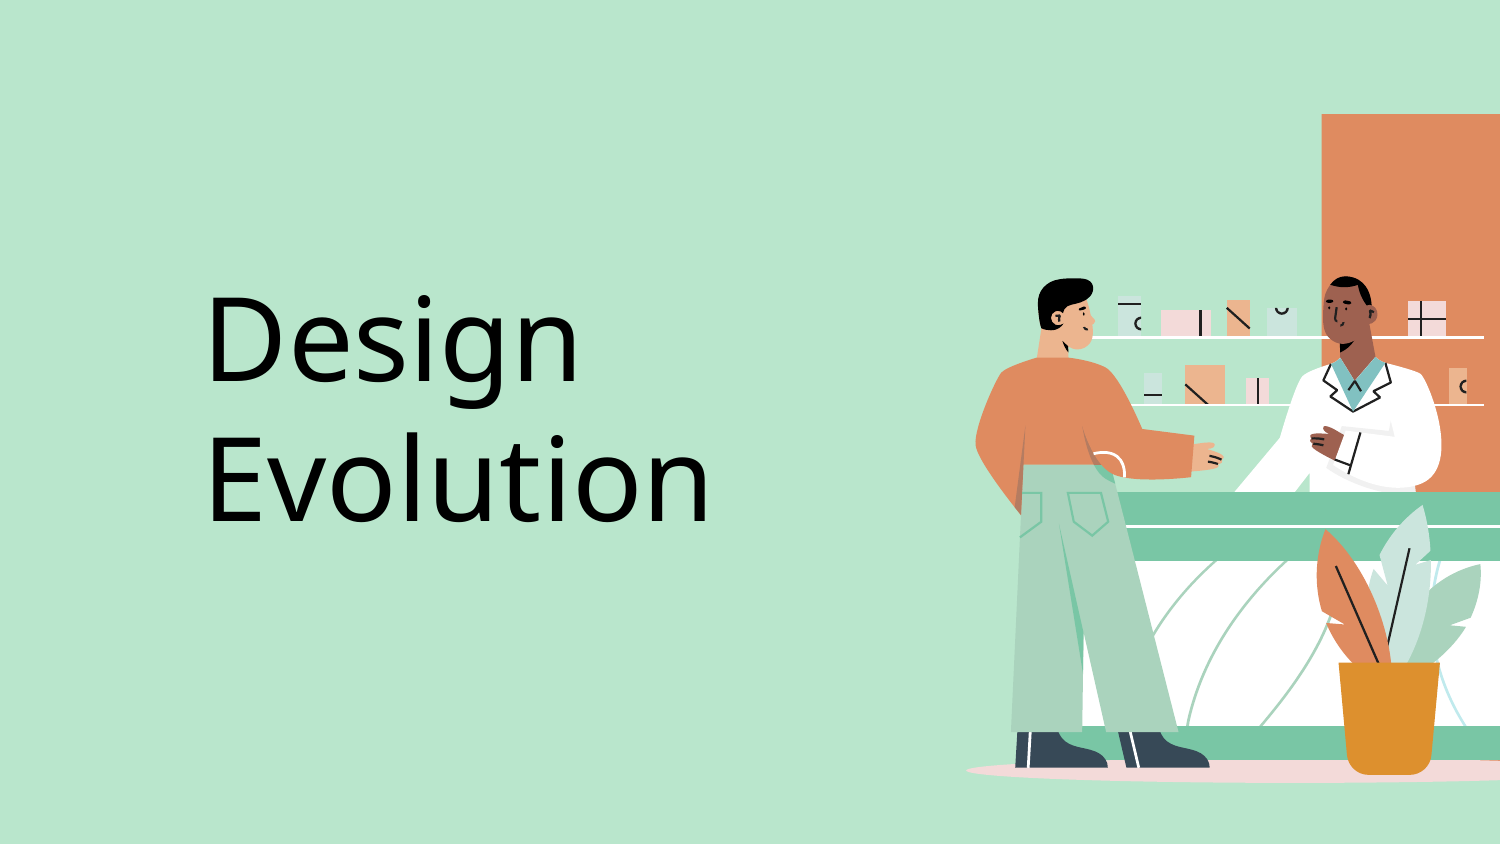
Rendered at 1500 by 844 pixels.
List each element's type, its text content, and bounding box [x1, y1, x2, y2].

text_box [965, 276, 1500, 784]
title Design Evolution [187, 335, 952, 561]
